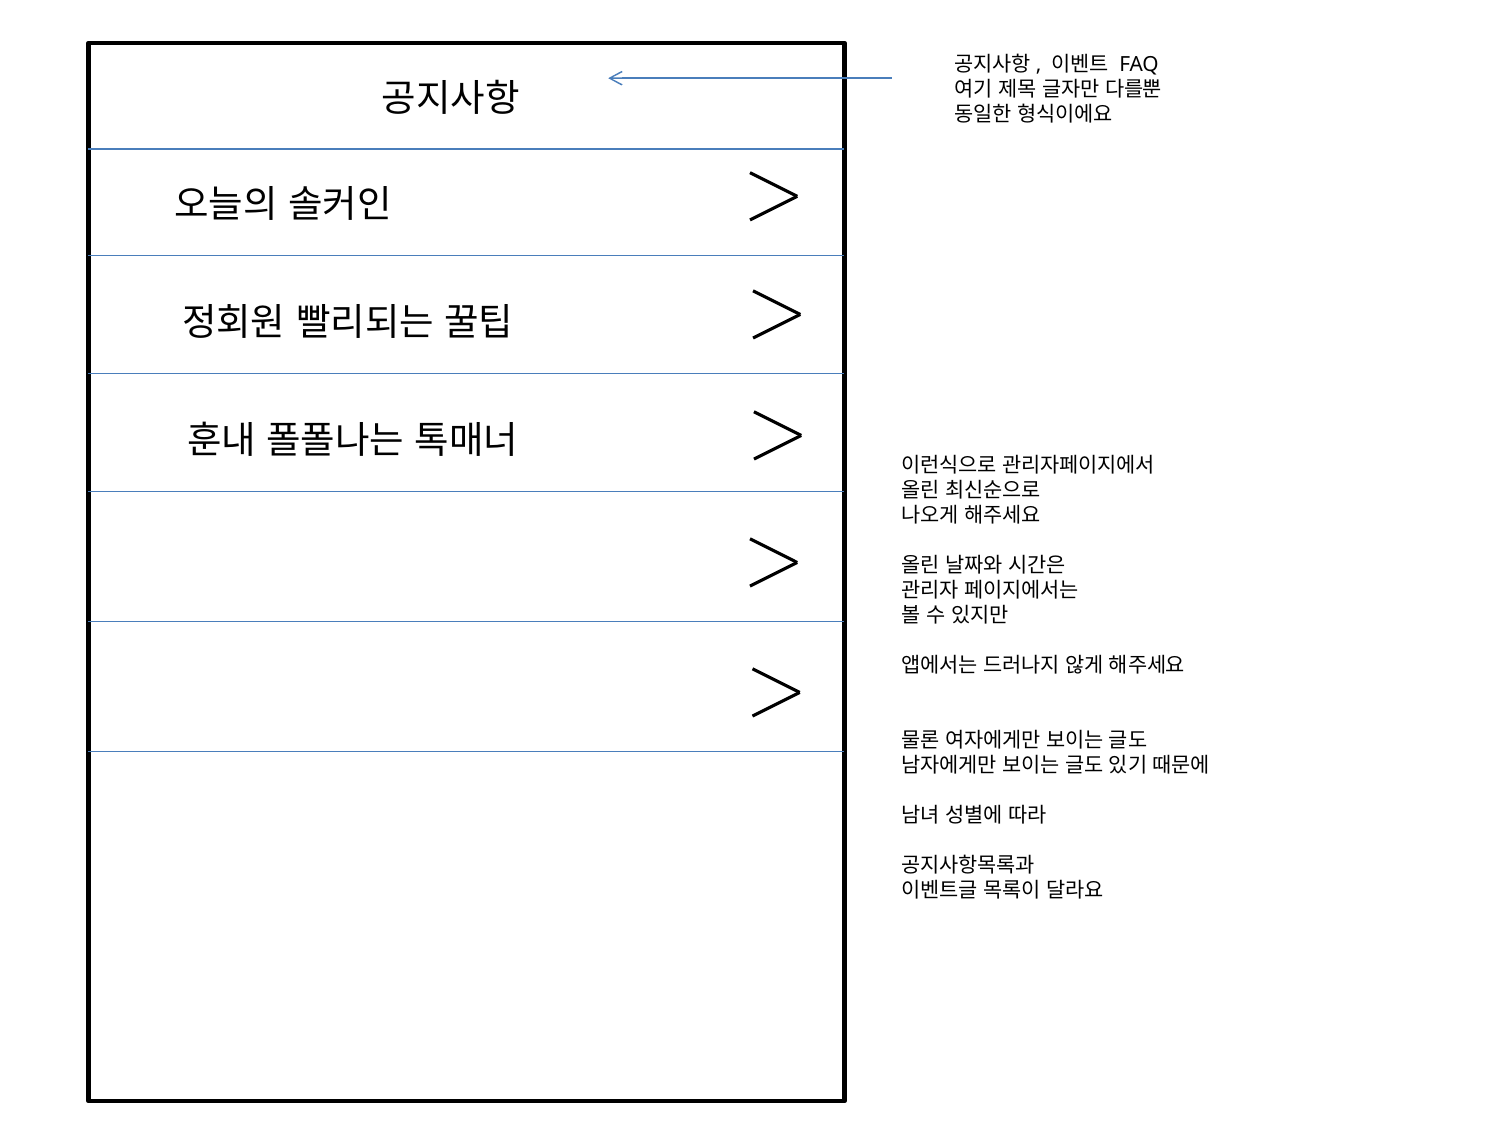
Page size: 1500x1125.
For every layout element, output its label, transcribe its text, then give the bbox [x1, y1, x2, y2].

text_box 오늘의 솔커인 [159, 172, 407, 233]
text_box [749, 172, 798, 221]
text_box 이런식으로 관리자페이지에서 올린 최신순으로 나오게 해주세요 올린 날짜와 시간은 관리자 페이지에서는 볼 수 있지만 앱에서는 드러나지 않게 해주세요 물론 여자에게만 보이는 글도 남자에게만 보이는 글도 있기 때문에 남녀 성별에 따라 공지사항목록과 이벤트글 목록이 달라요 [886, 444, 1225, 909]
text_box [752, 668, 800, 717]
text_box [753, 411, 802, 460]
text_box 훈내 폴폴나는 톡매너 [172, 408, 534, 469]
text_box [749, 538, 798, 587]
text_box 공지사항 [367, 66, 535, 127]
text_box 정회원 빨리되는 꿀팁 [167, 290, 529, 351]
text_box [752, 290, 801, 339]
text_box 공지사항, 이벤트 FAQ 여기 제목 글자만 다를뿐 동일한 형식이에요 [940, 42, 1177, 133]
text_box [86, 41, 847, 1103]
